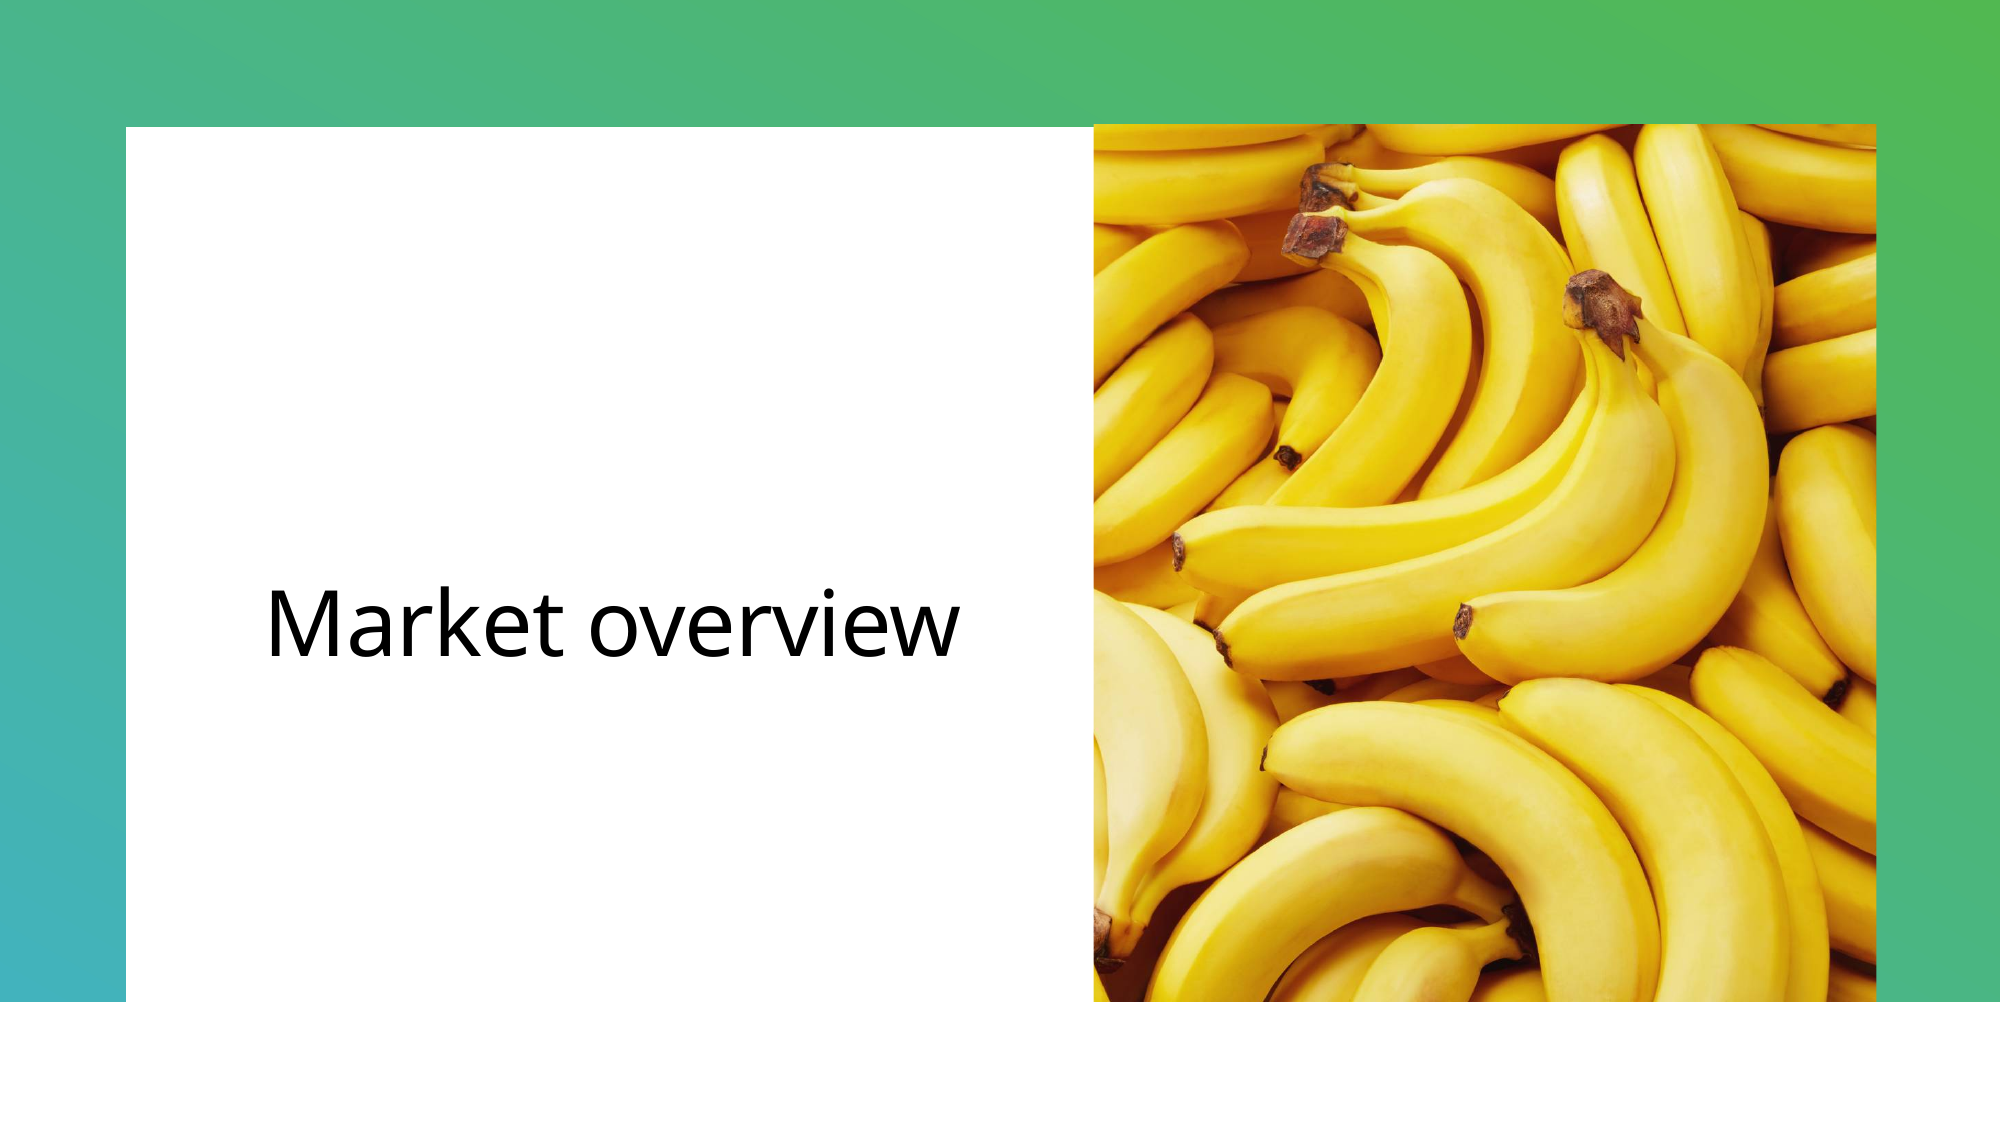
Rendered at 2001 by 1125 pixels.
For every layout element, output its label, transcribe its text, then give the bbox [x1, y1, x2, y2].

picture [1093, 124, 1877, 1002]
title Market overview [248, 248, 1014, 1002]
